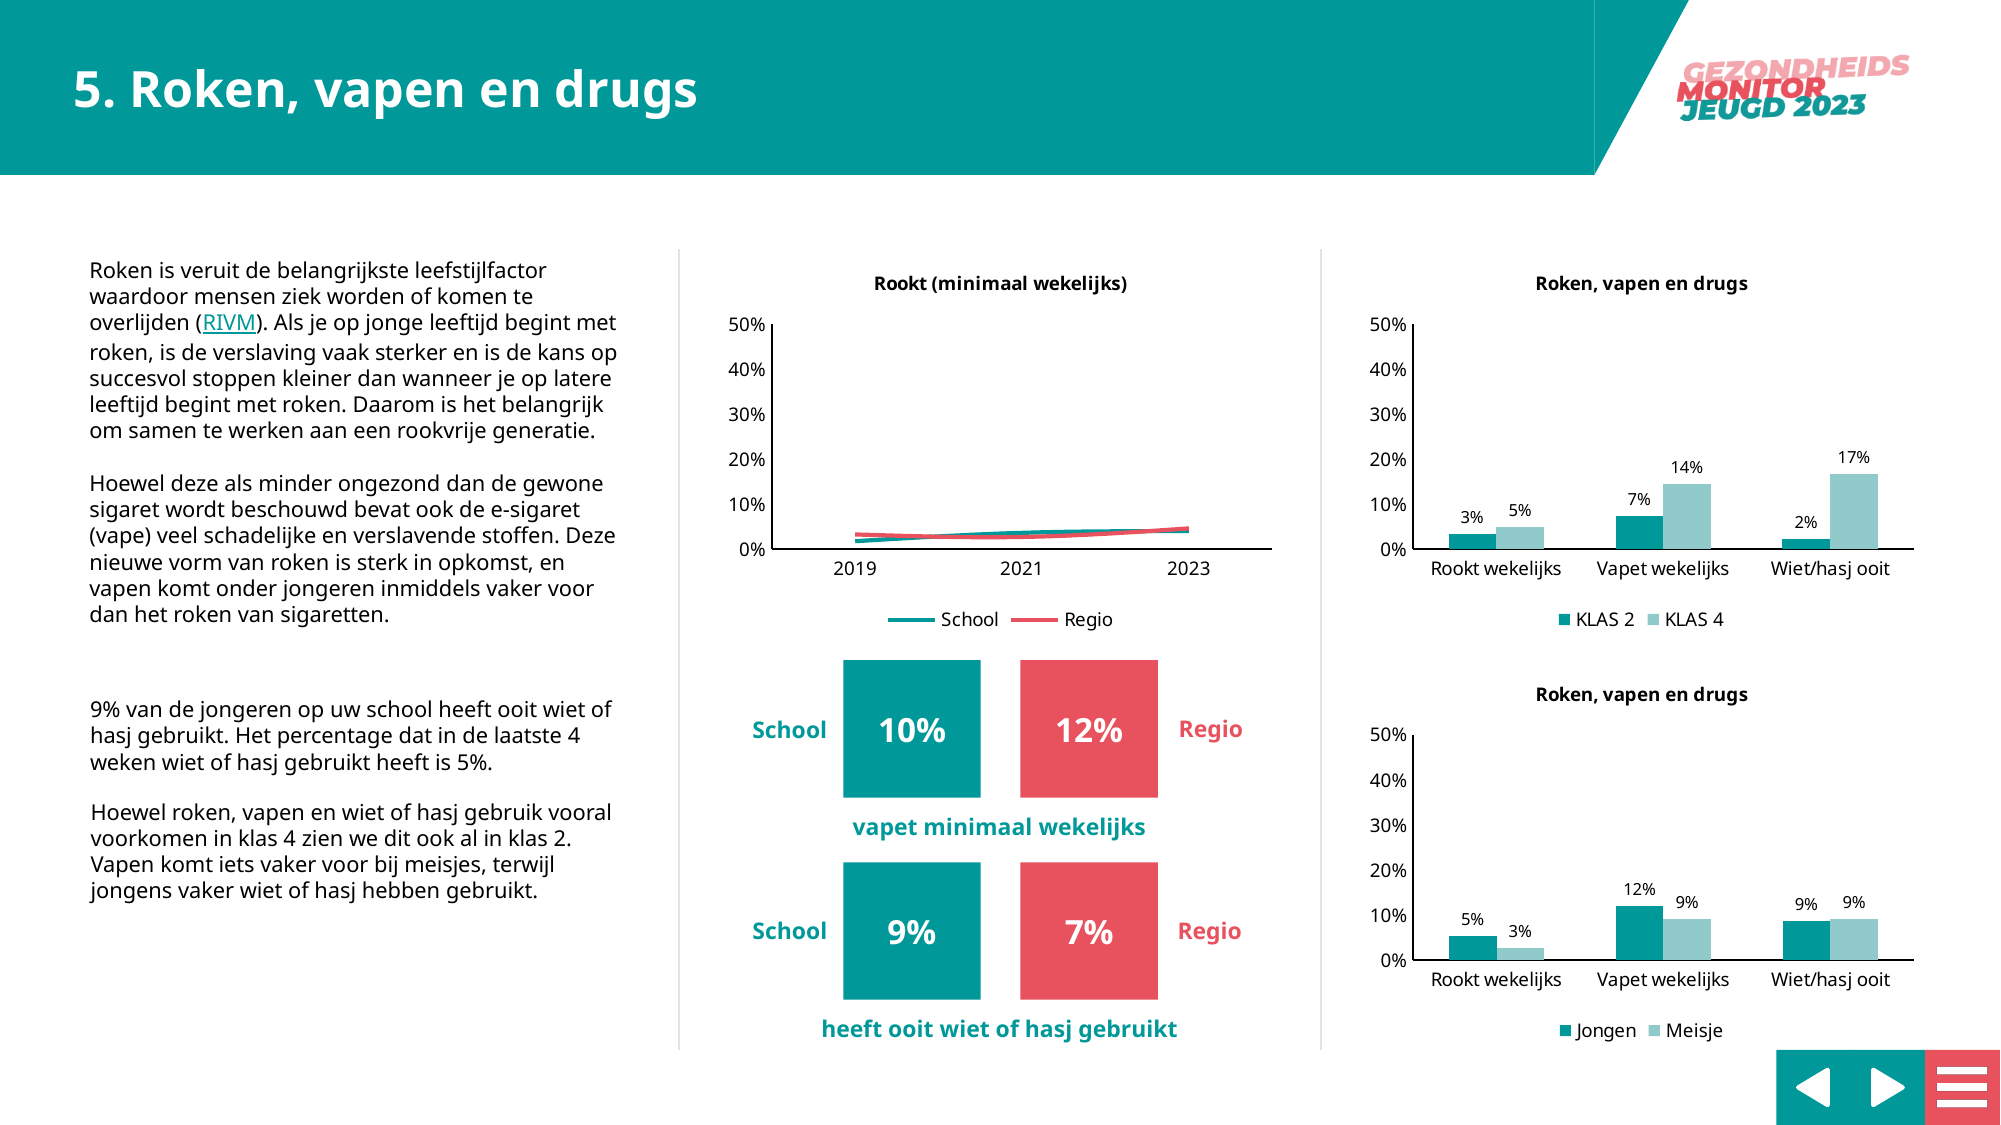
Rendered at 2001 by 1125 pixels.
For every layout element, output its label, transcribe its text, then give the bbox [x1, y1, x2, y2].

list 7% [1020, 862, 1158, 1000]
list 9% van de jongeren op uw school heeft ooit wiet of hasj gebruikt. Het percentage dat in de laatste 4 weken wiet of hasj gebruikt heeft is 5%. [75, 688, 643, 792]
picture [1671, 35, 1925, 134]
list 12% [1020, 660, 1158, 798]
chart [1357, 248, 1926, 640]
chart [1358, 659, 1926, 1051]
list 9% [843, 862, 981, 1000]
chart [716, 248, 1285, 640]
list 10% [843, 660, 981, 798]
picture [1929, 1054, 1995, 1120]
